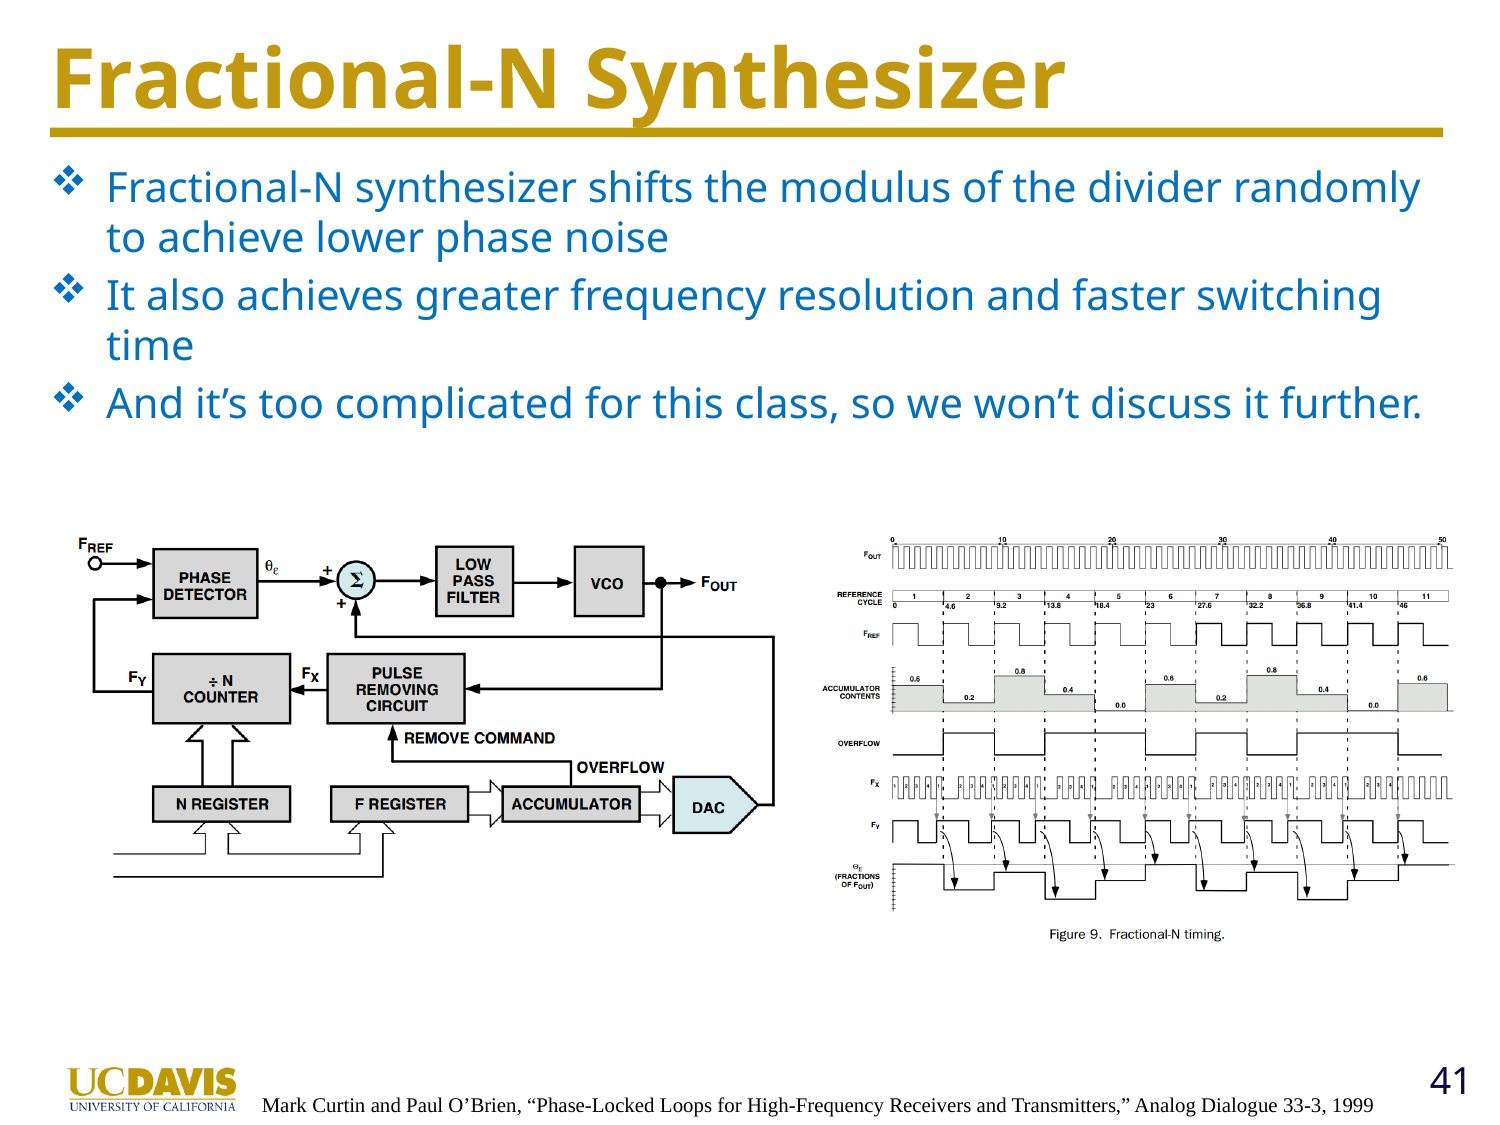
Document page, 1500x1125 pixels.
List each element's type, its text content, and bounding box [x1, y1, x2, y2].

picture [67, 1067, 236, 1111]
title Fractional-N Synthesizer [49, 0, 1444, 151]
list Fractional-N synthesizer shifts the modulus of the divider randomly to achieve lower phase noise It also achieves greater frequency resolution and faster switching time And it’s too complicated for this class, so we won’t discuss it further. [49, 152, 1444, 865]
text_box Mark Curtin and Paul O’Brien, “Phase-Locked Loops for High-Frequency Receivers and Transmitters,” Analog Dialogue 33-3, 1999 [247, 1084, 1390, 1125]
picture [71, 532, 781, 882]
picture [821, 532, 1458, 945]
